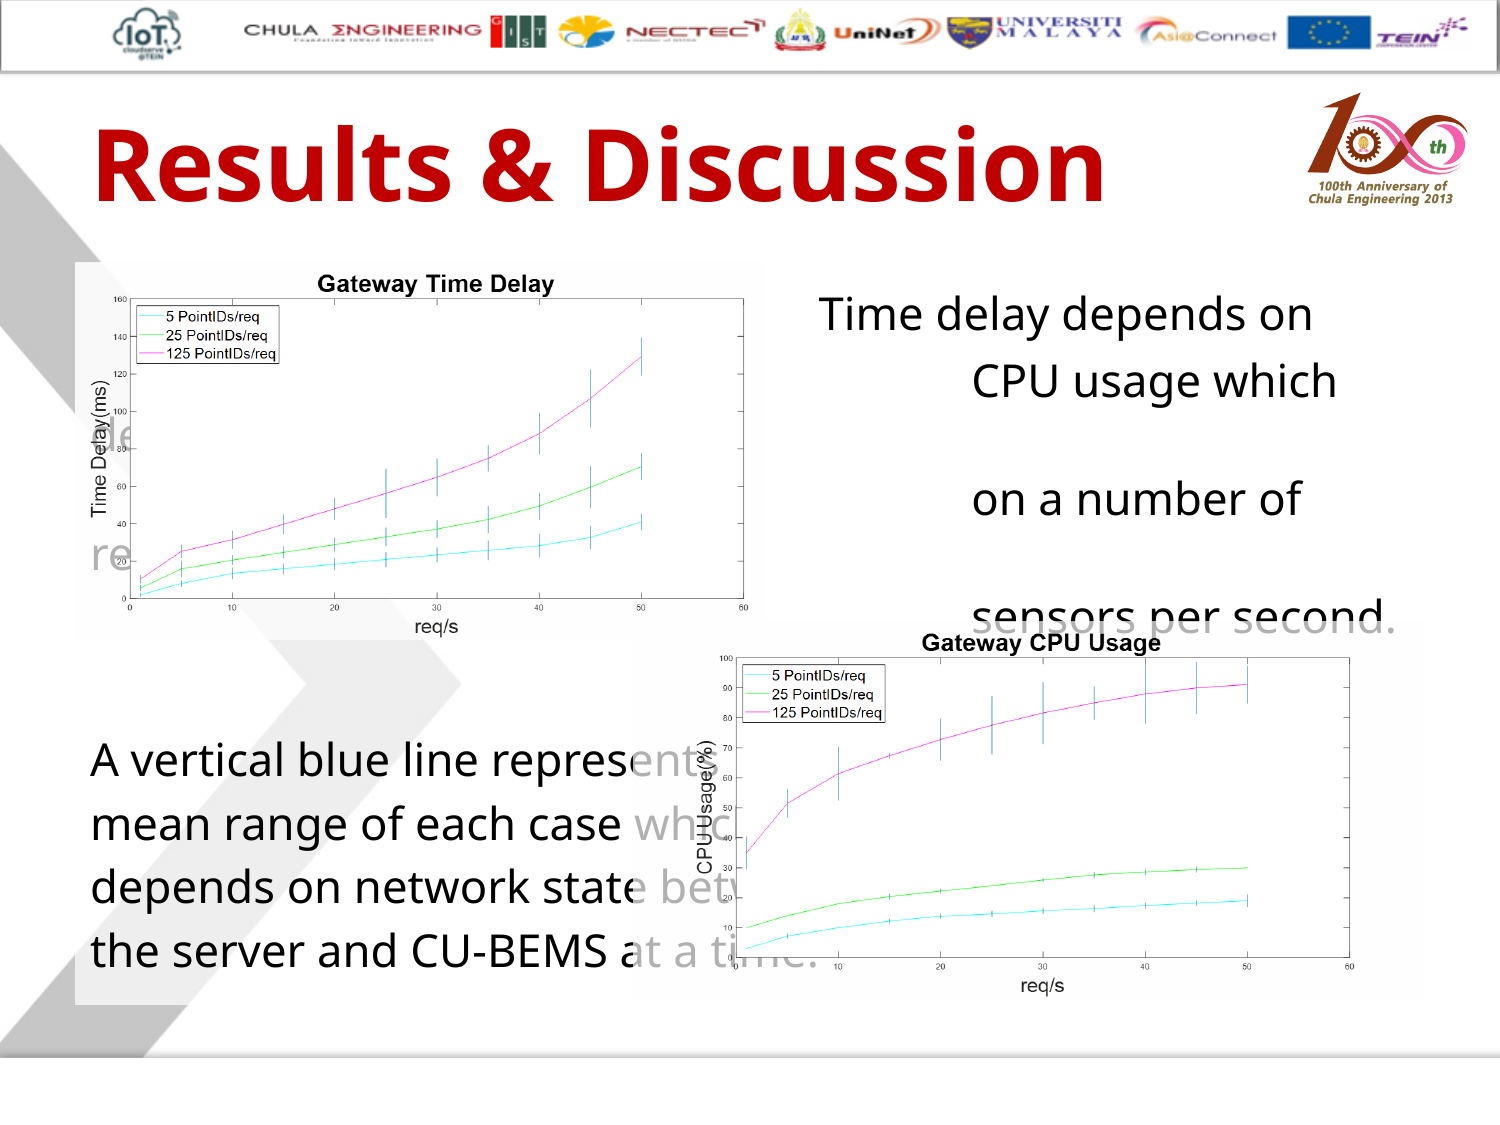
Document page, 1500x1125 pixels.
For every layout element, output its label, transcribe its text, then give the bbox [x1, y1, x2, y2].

list Time delay depends on CPU usage which depends on a number of requested sensors per second. A vertical blue line represents mean range of each case which depends on network state between the server and CU-BEMS at a time. [75, 648, 631, 1005]
title Results & Discussion [75, 91, 1246, 233]
picture [0, 0, 1500, 1057]
list Time delay depends on CPU usage which depends on a number of requested sensors per second. A vertical blue line represents mean range of each case which depends on network state between the server and CU-BEMS at a time. [767, 262, 1425, 620]
